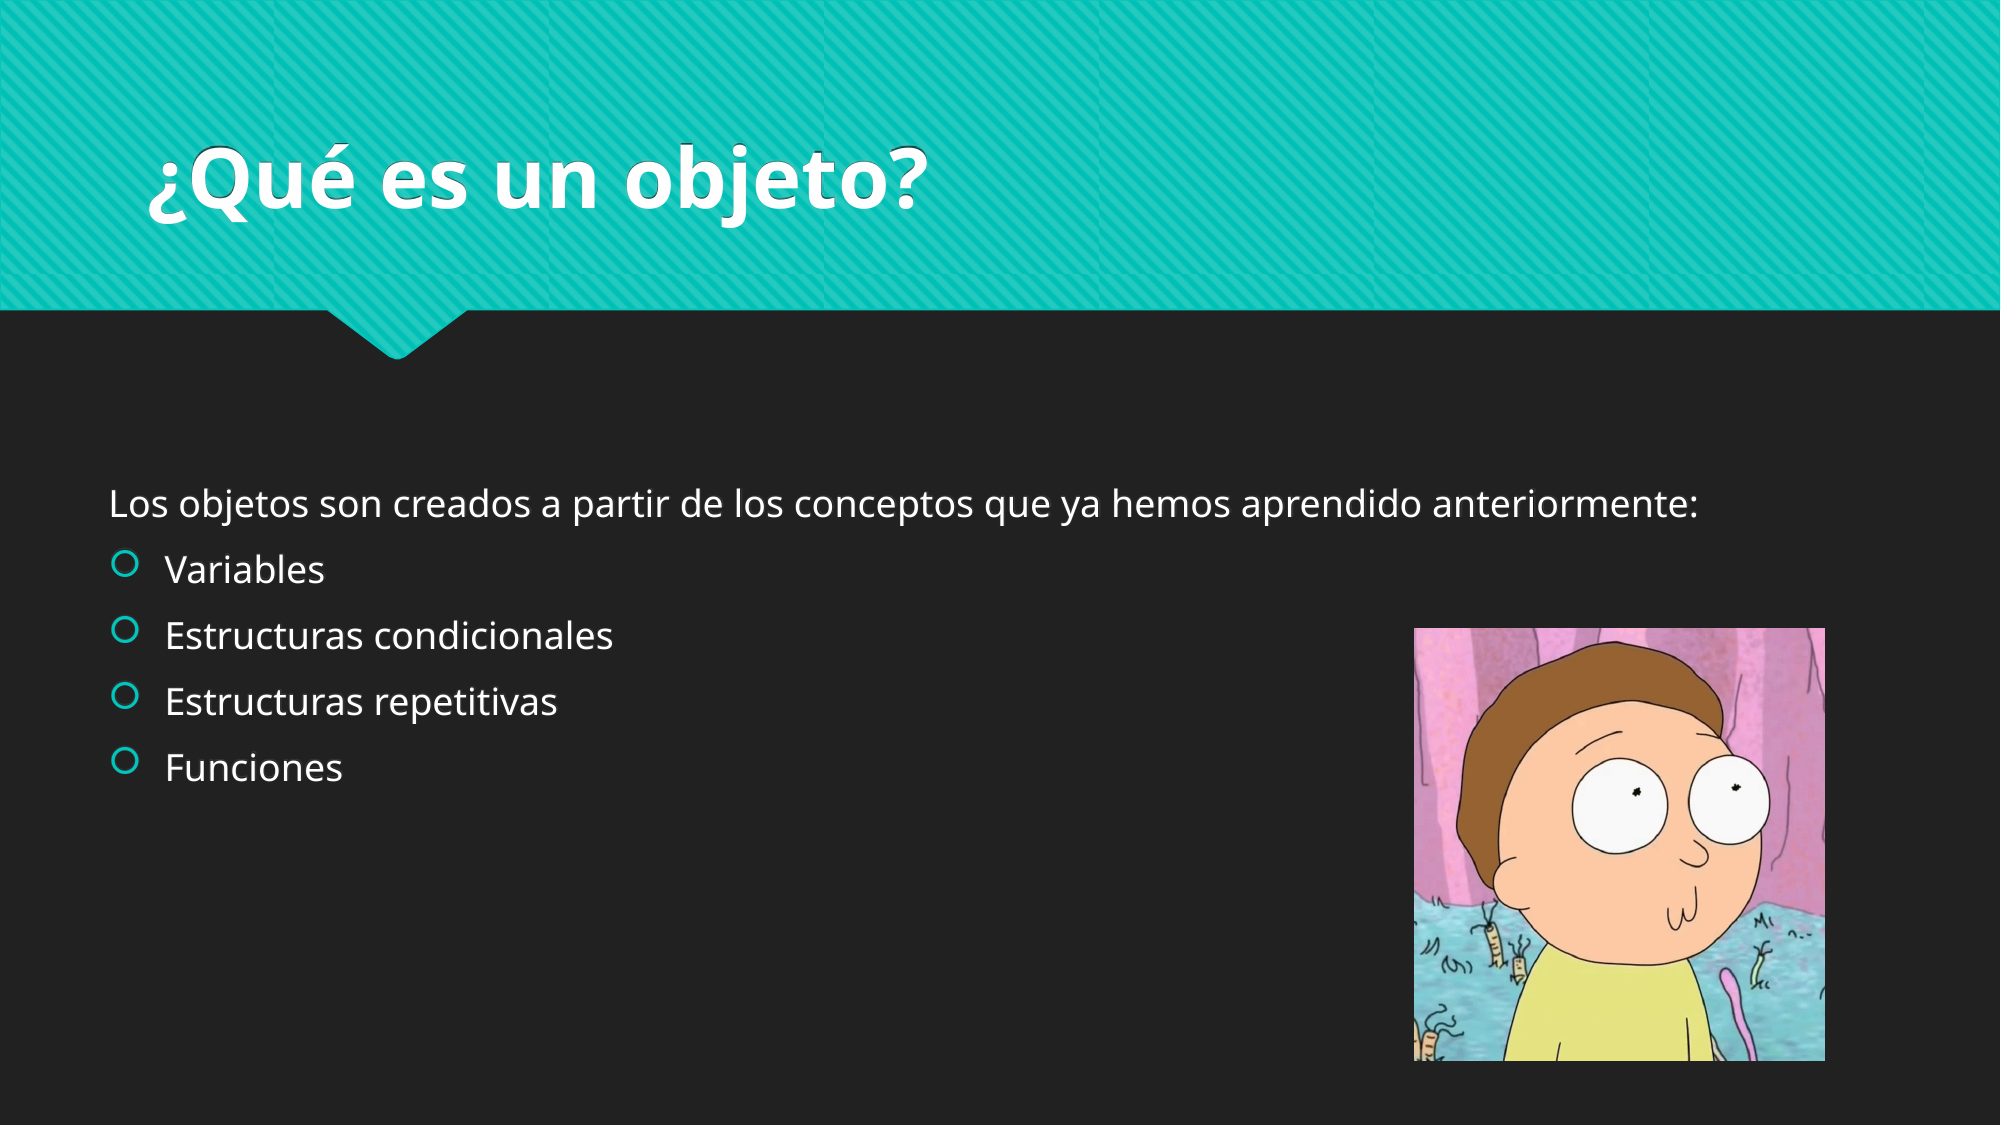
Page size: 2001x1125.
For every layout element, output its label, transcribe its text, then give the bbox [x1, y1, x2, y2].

title ¿Qué es un objeto? [132, 73, 1868, 233]
list Los objetos son creados a partir de los conceptos que ya hemos aprendido anteriormente: Variables Estructuras condicionales Estructuras repetitivas Funciones [93, 303, 1825, 900]
picture [1414, 628, 1825, 1061]
picture [1, 1, 1999, 308]
